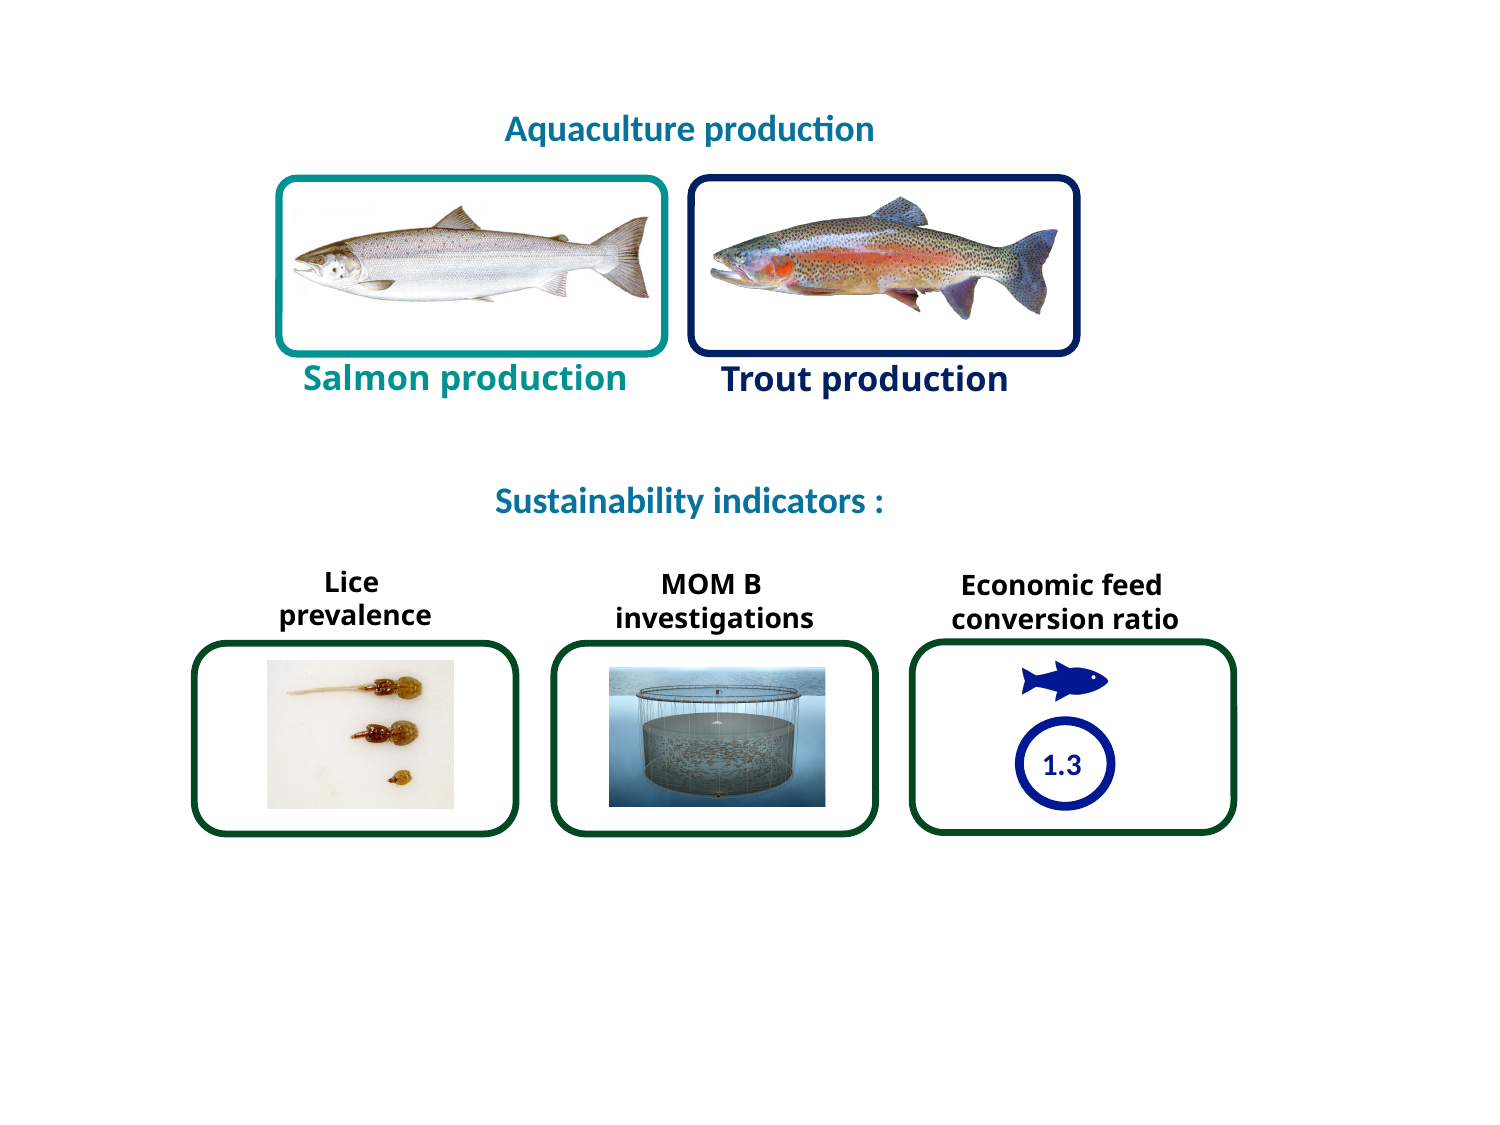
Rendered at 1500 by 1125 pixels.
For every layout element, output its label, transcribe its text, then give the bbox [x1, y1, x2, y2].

text_box [912, 641, 1234, 833]
picture [267, 660, 454, 809]
text_box [691, 177, 1077, 354]
text_box [278, 178, 665, 354]
picture [710, 196, 1058, 320]
text_box Economic feed conversion ratio [842, 561, 1289, 641]
text_box [553, 643, 876, 834]
text_box Trout production [664, 351, 1066, 405]
text_box Salmon production [275, 349, 656, 404]
picture [292, 205, 652, 305]
picture [1018, 634, 1112, 729]
text_box Lice prevalence [220, 557, 490, 638]
text_box Aquaculture production [489, 96, 918, 157]
text_box MOM B investigations [540, 560, 890, 641]
text_box Sustainability indicators : [480, 468, 941, 528]
text_box [194, 643, 517, 834]
picture [609, 667, 842, 807]
